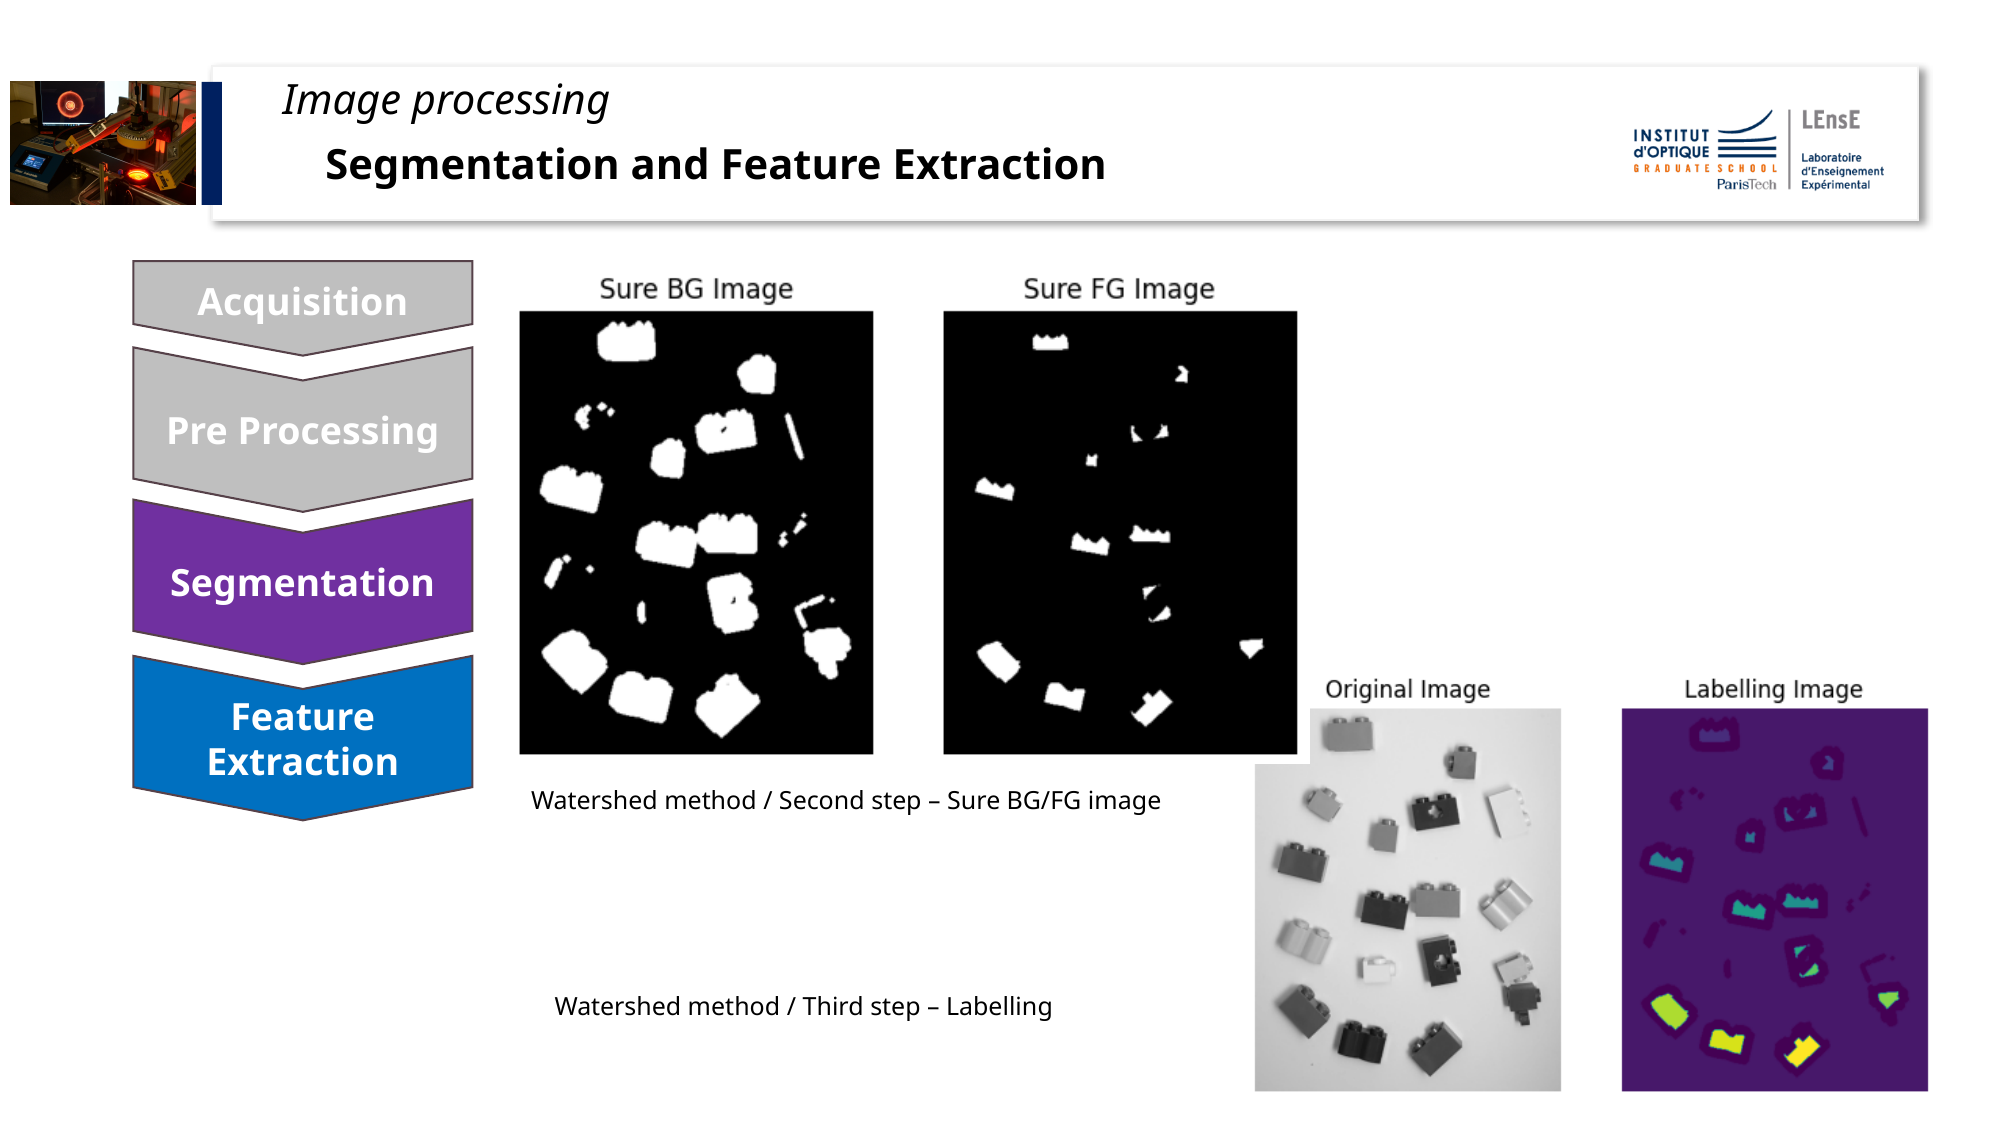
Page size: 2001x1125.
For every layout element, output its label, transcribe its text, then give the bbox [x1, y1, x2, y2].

text_box Segmentation [132, 498, 474, 666]
text_box [201, 81, 223, 206]
text_box [211, 65, 1919, 221]
text_box Segmentation and Feature Extraction [310, 130, 1342, 196]
picture [498, 255, 1935, 1101]
picture [10, 81, 196, 205]
picture [1608, 83, 1909, 207]
text_box Feature Extraction [132, 654, 474, 822]
text_box Watershed method / Third step – Labelling [539, 982, 1247, 1028]
text_box Pre Processing [132, 346, 474, 513]
text_box Acquisition [132, 260, 474, 357]
text_box Image processing [267, 71, 1641, 187]
text_box Watershed method / Second step – Sure BG/FG image [516, 777, 1247, 823]
